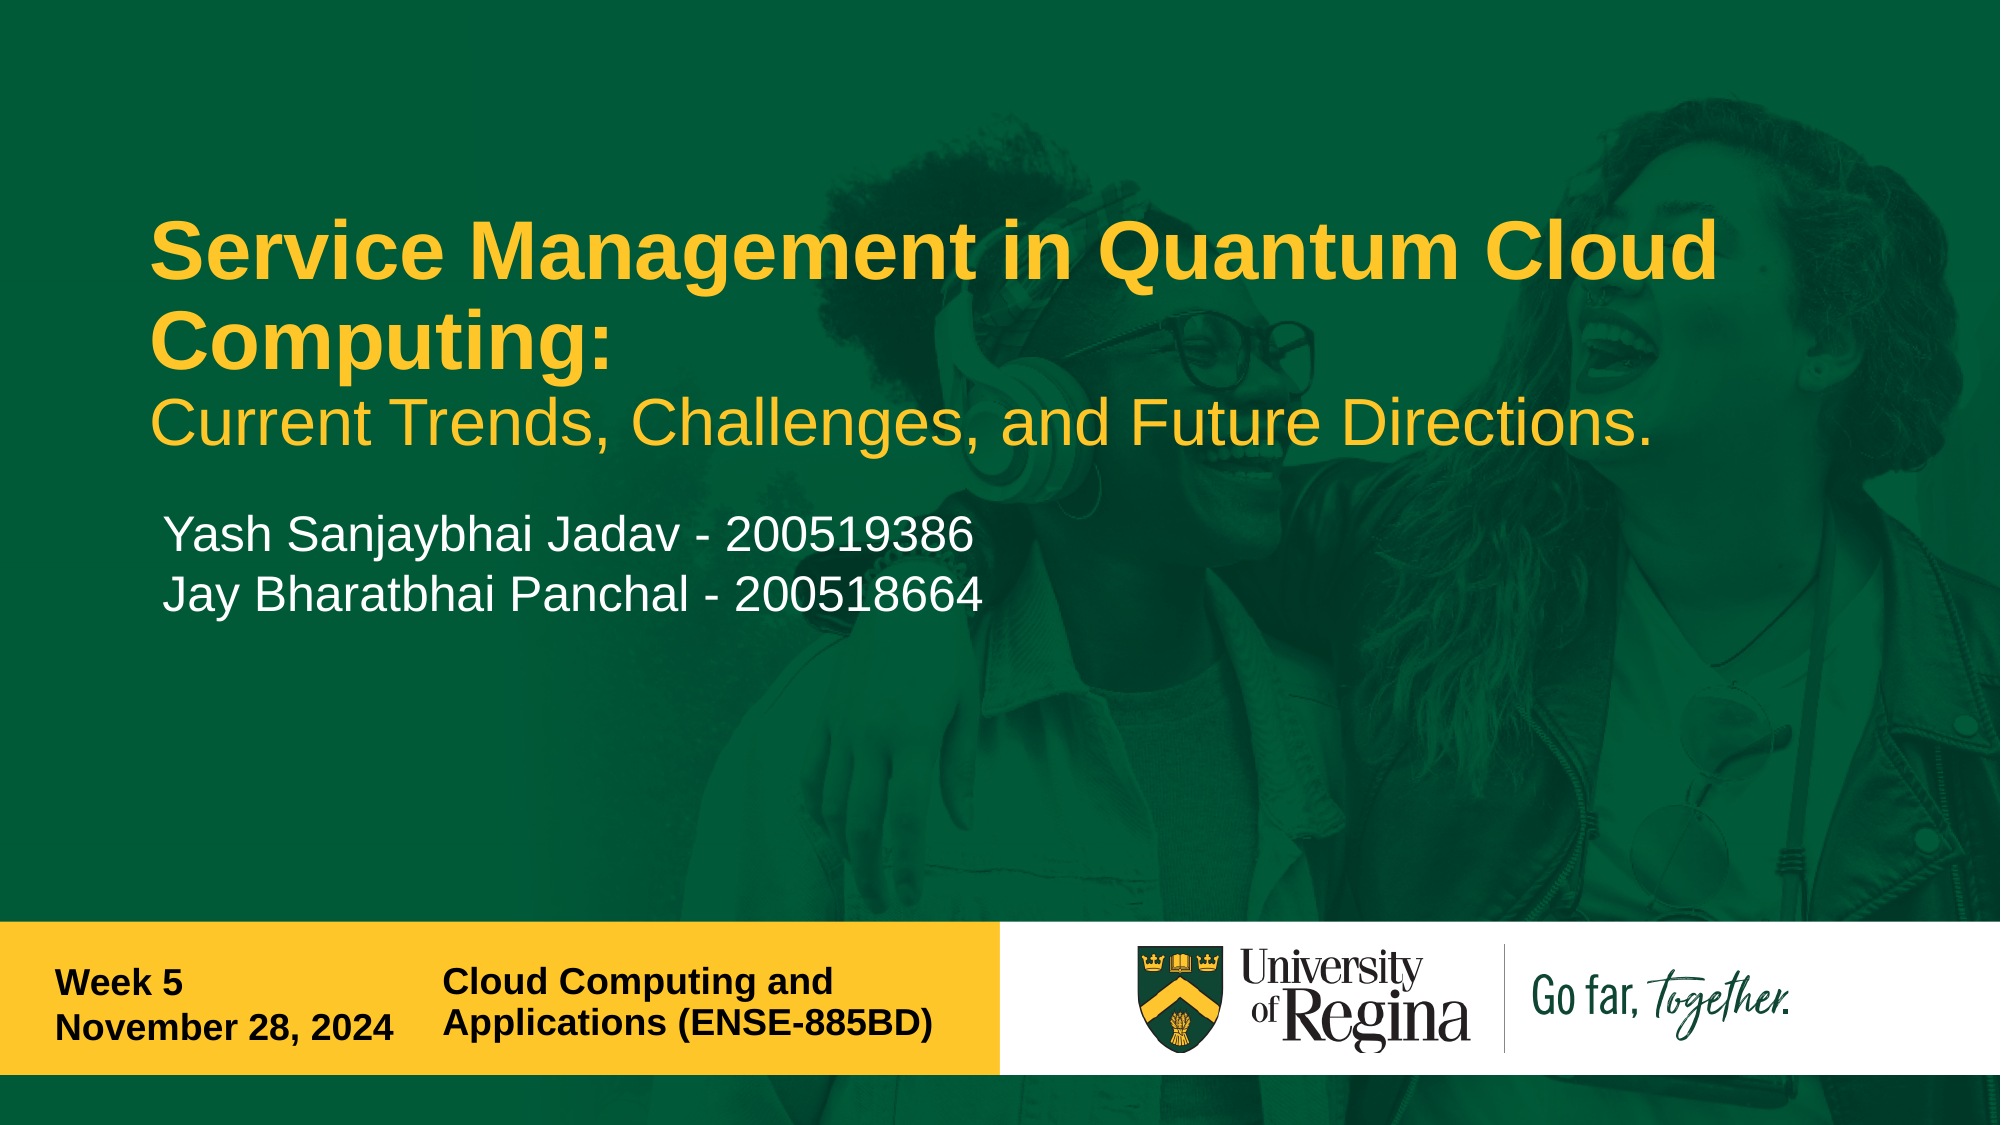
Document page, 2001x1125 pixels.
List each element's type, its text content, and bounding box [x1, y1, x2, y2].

subtitle Yash Sanjaybhai Jadav - 200519386 Jay Bharatbhai Panchal - 200518664 [147, 494, 1909, 657]
picture [0, 0, 2000, 921]
picture [0, 1075, 2000, 1125]
text_box Cloud Computing and Applications (ENSE-885BD) [427, 957, 980, 1048]
title Service Management in Quantum Cloud Computing: Current Trends, Challenges, and Future Directions. [134, 200, 1896, 386]
list Week 5 November 28, 2024 [39, 957, 427, 1048]
